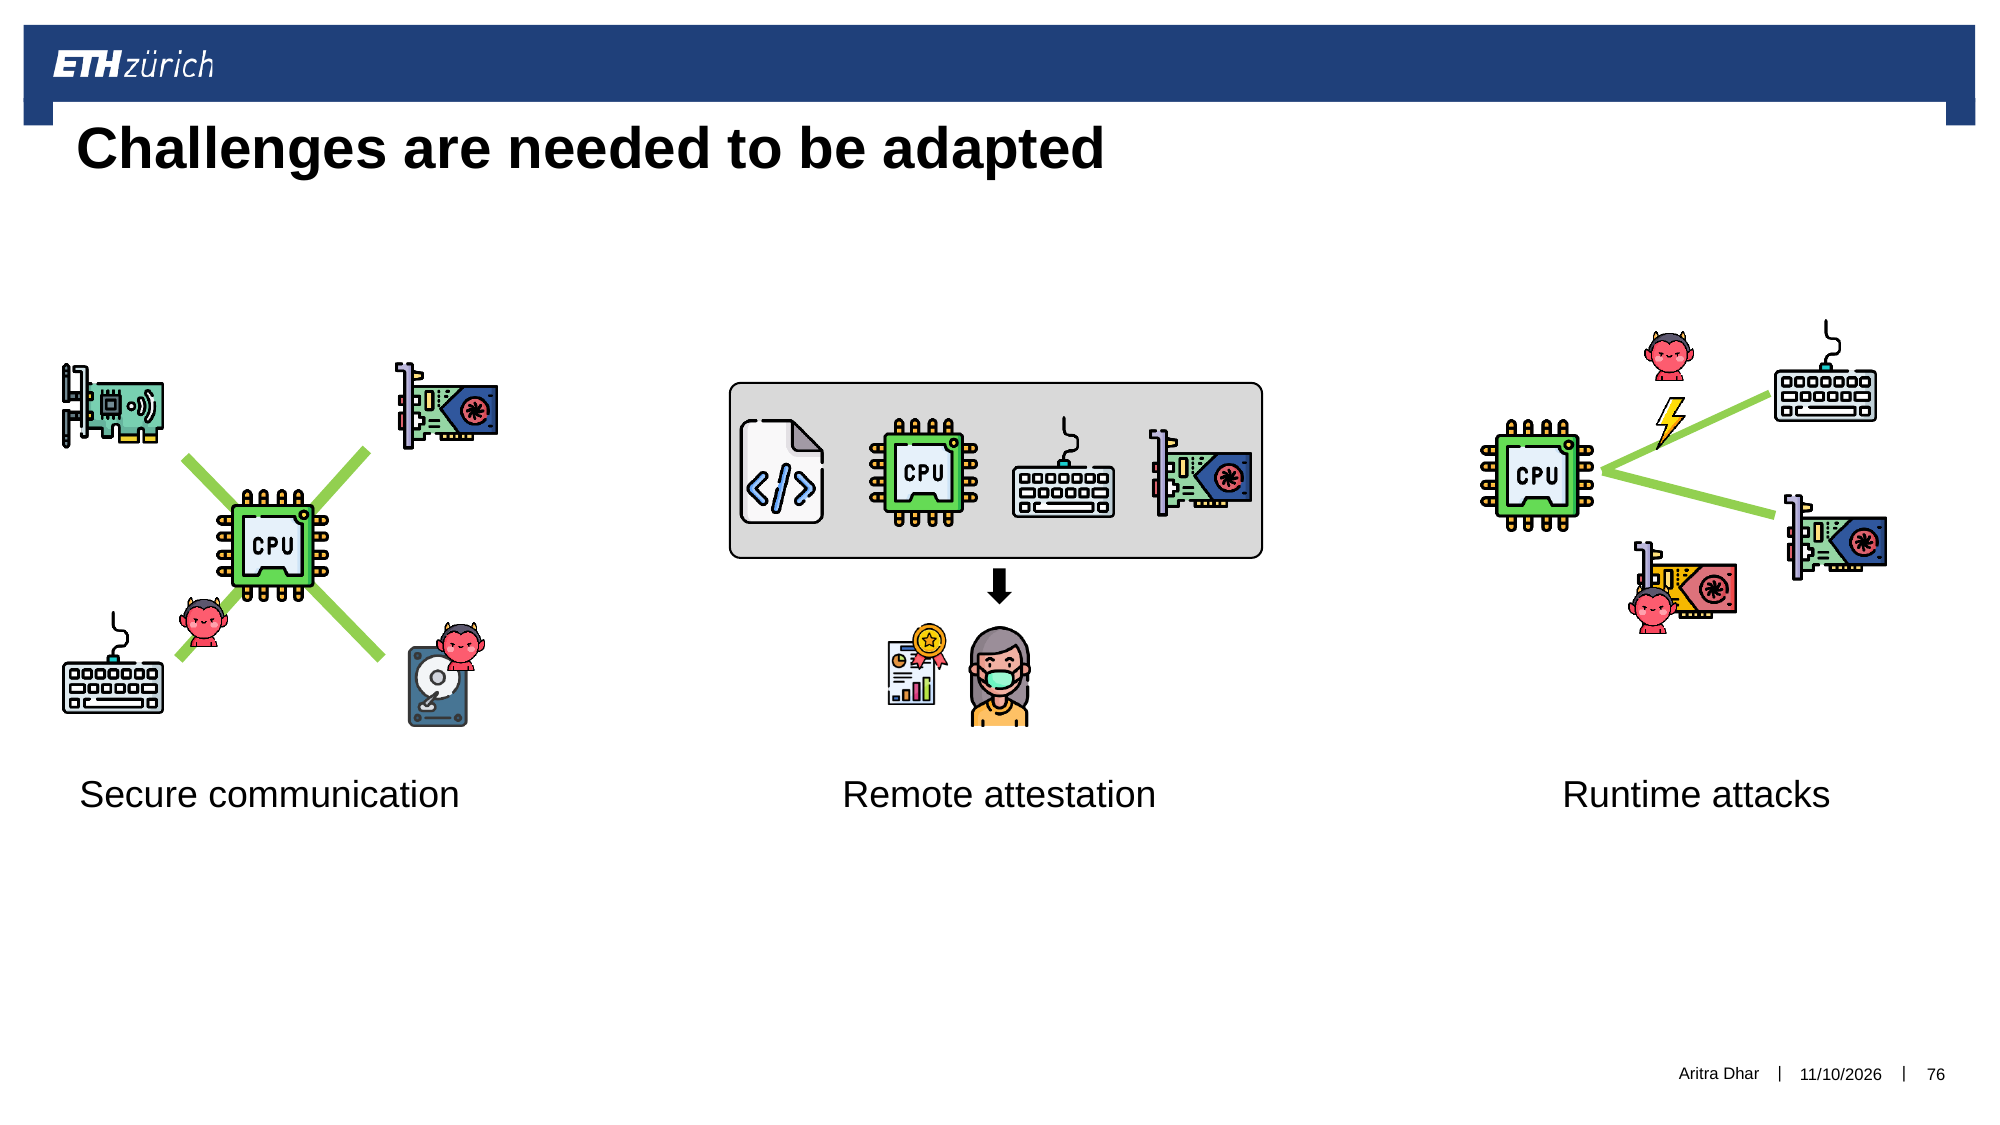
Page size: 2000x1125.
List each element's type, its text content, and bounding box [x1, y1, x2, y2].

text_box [1480, 319, 1887, 636]
text_box Runtime attacks [1547, 762, 1846, 823]
text_box Remote attestation [827, 762, 1172, 823]
footer Aritra Dhar [999, 1034, 1760, 1111]
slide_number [1790, 1034, 1892, 1112]
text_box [61, 354, 498, 727]
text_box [729, 382, 1263, 727]
slide_number 76 [1906, 1034, 1966, 1112]
title Challenges are needed to be adapted [53, 101, 1946, 262]
text_box Secure communication [64, 762, 475, 823]
